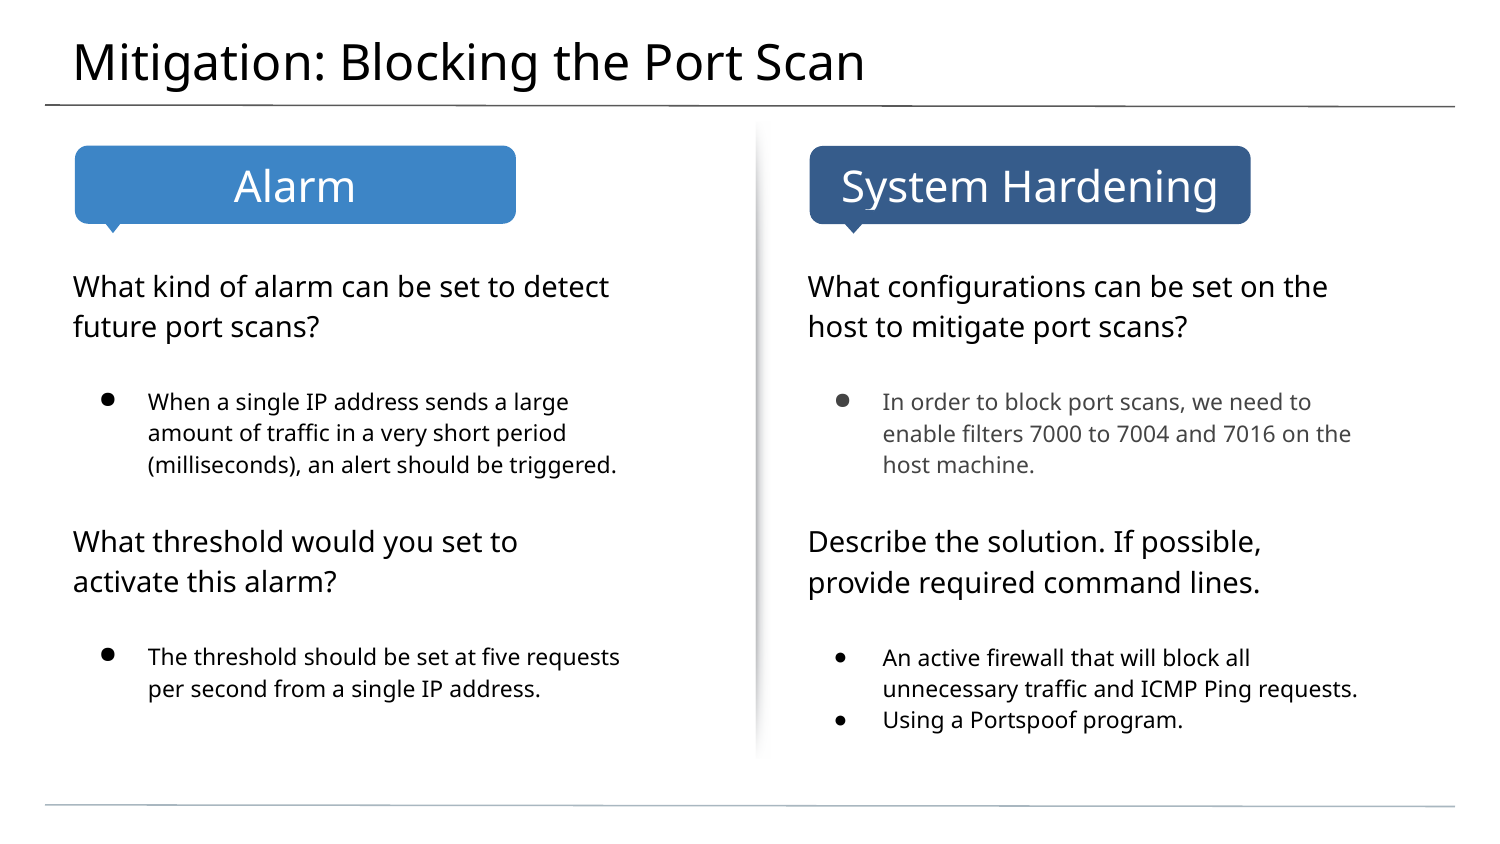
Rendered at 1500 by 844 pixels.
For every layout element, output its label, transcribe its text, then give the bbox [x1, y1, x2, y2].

title Mitigation: Blocking the Port Scan [0, 0, 1500, 88]
subtitle What configurations can be set on the host to mitigate port scans? In order to block port scans, we need to enable filters 7000 to 7004 and 7016 on the host machine. Describe the solution. If possible, provide required command lines. An active firewall that will block all unnecessary traffic and ICMP Ping requests. Using a Portspoof program. [732, 263, 1438, 805]
subtitle What kind of alarm can be set to detect future port scans? When a single IP address sends a large amount of traffic in a very short period (milliseconds), an alert should be triggered. What threshold would you set to activate this alarm? The threshold should be set at five requests per second from a single IP address. [0, 262, 704, 764]
picture [703, 107, 839, 782]
